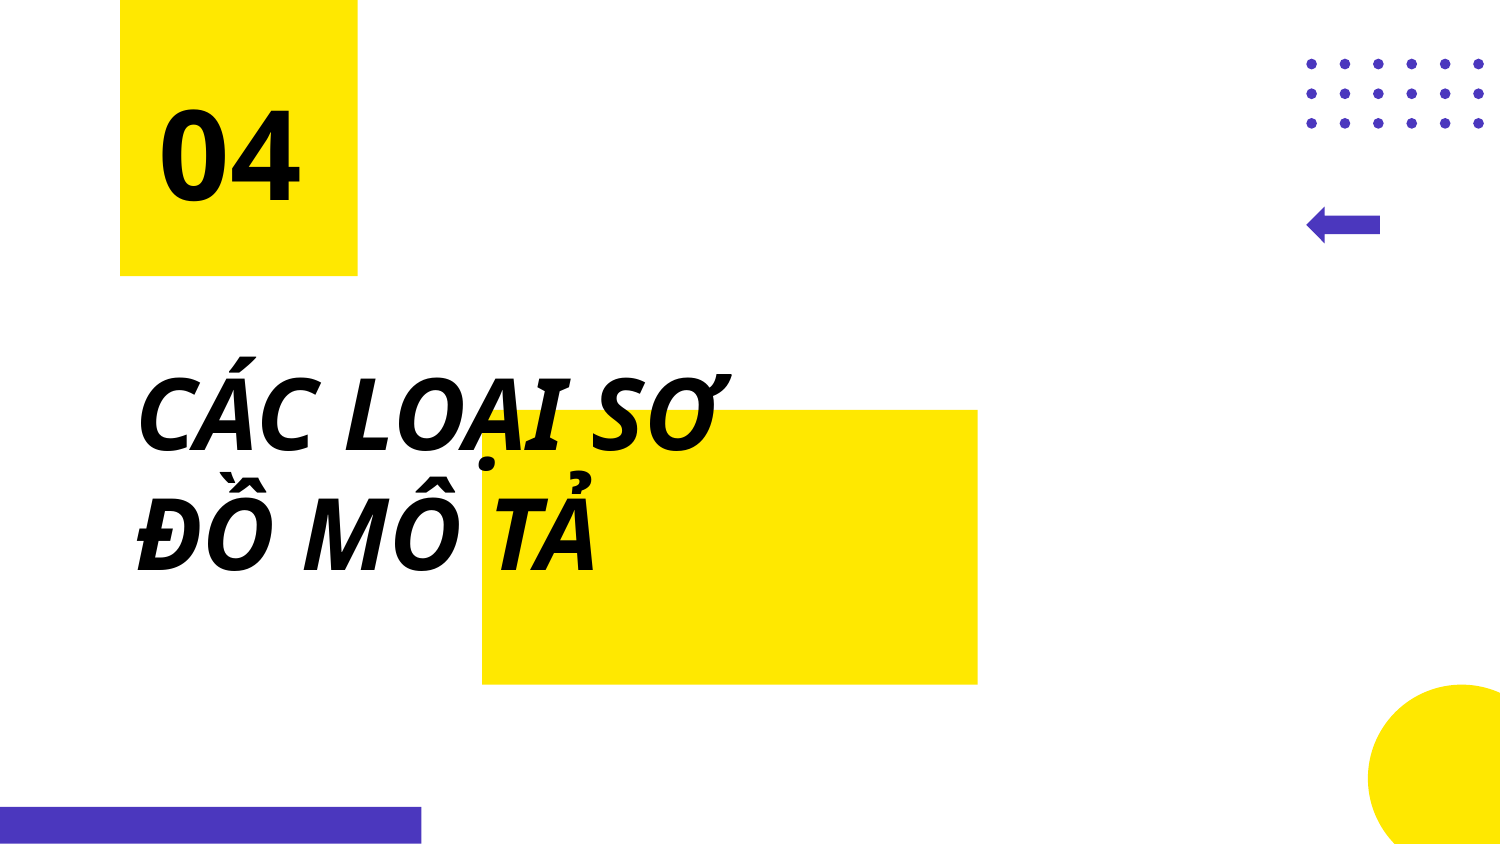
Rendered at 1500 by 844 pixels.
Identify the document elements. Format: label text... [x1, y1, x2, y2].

text_box [482, 409, 978, 685]
title 04 [120, 93, 341, 207]
text_box [1367, 684, 1500, 844]
title CÁC LOẠI SƠ ĐỒ MÔ TẢ [120, 300, 872, 641]
text_box [1306, 206, 1380, 244]
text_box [1306, 58, 1500, 129]
text_box [0, 806, 422, 844]
text_box [120, 0, 358, 277]
